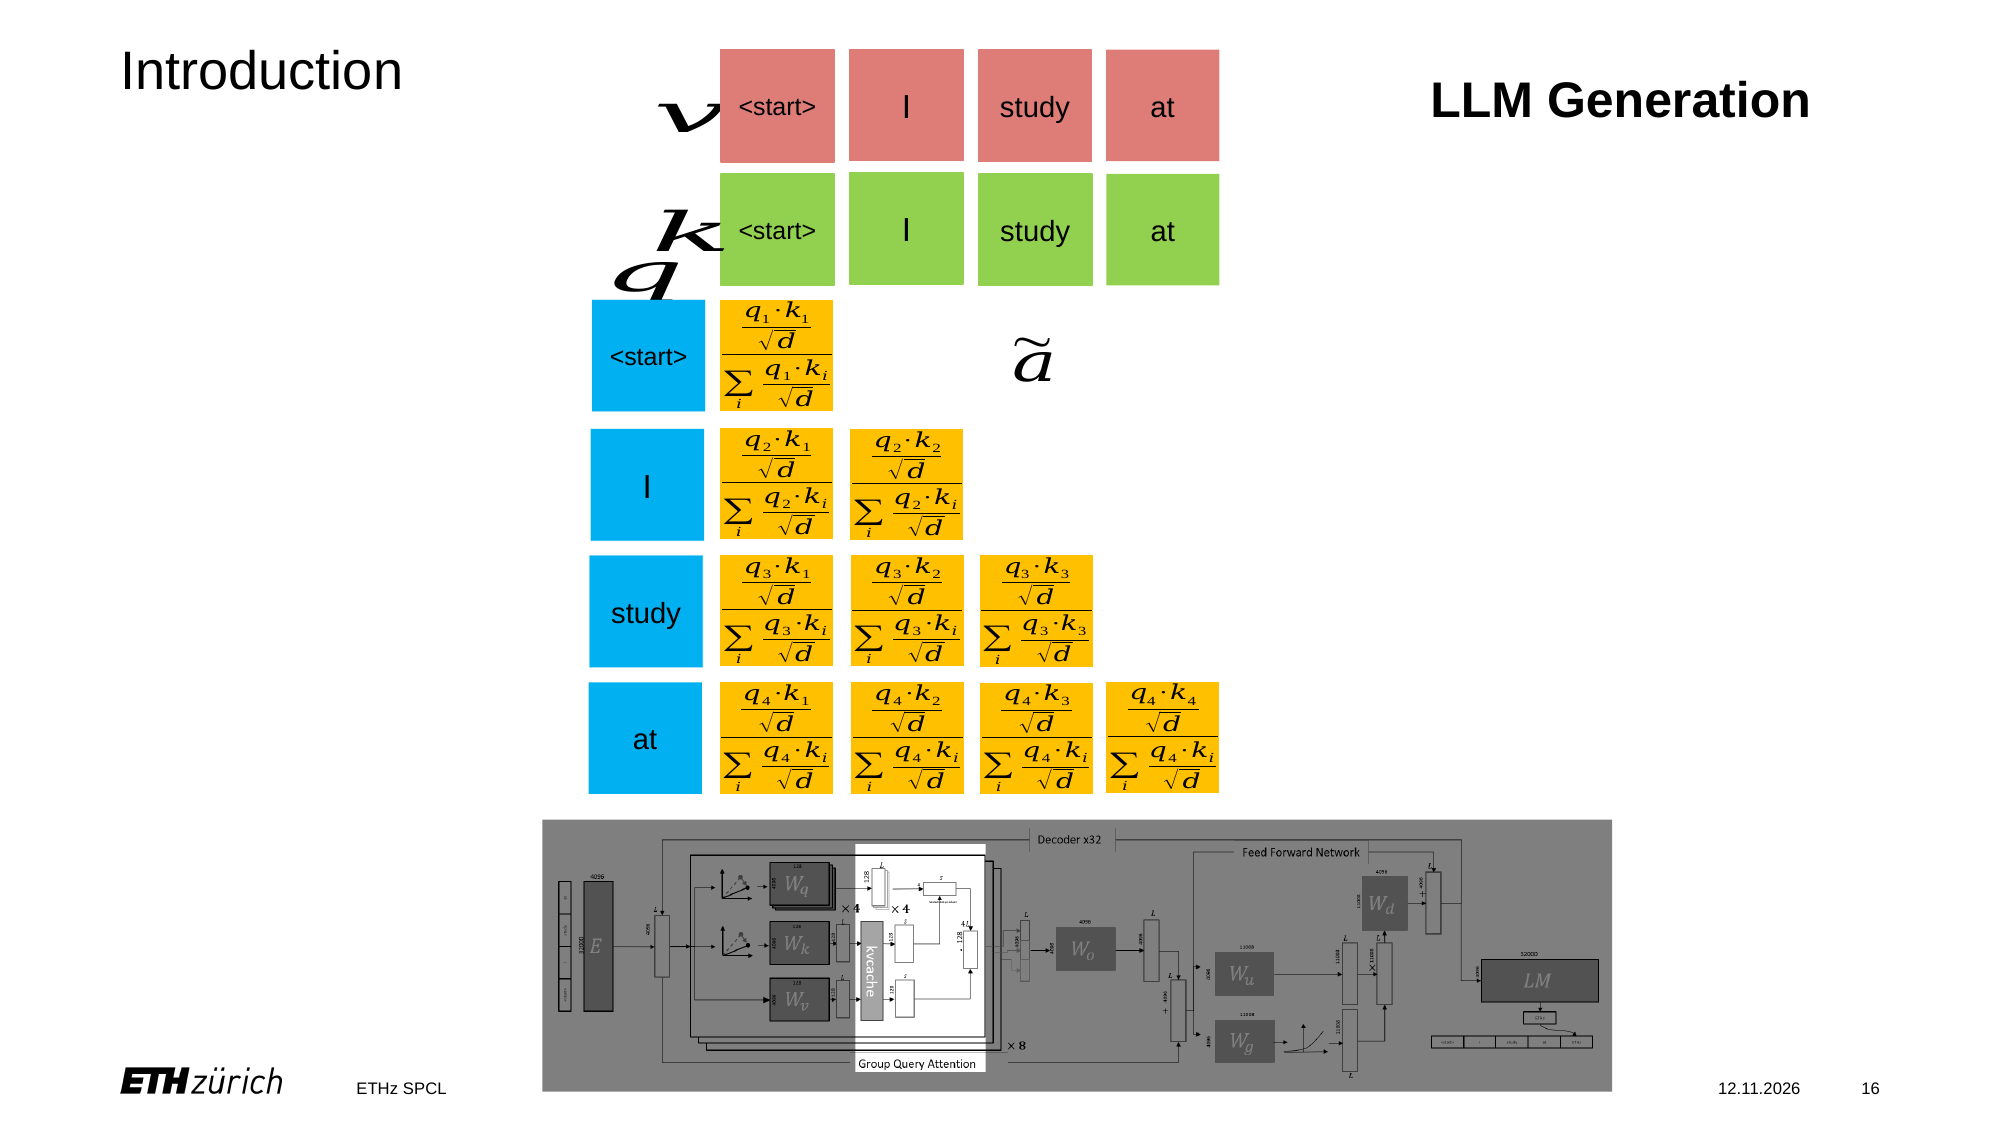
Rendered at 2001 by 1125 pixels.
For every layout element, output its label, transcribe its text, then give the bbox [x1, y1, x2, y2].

text_box I [850, 172, 964, 284]
text_box <start> [720, 49, 834, 162]
text_box <start> [592, 299, 706, 412]
text_box I [850, 49, 964, 161]
text_box I [590, 429, 704, 541]
title Introduction [120, 42, 1880, 191]
picture [558, 828, 1599, 1084]
text_box study [589, 555, 703, 668]
slide_number 16 [1827, 1069, 1880, 1106]
text_box at [1106, 49, 1220, 162]
text_box at [1106, 173, 1220, 286]
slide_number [1718, 1069, 1819, 1106]
text_box [541, 818, 1613, 1093]
text_box study [978, 173, 1092, 286]
footer ETHz SPCL [356, 1069, 1538, 1106]
picture [120, 1067, 282, 1094]
text_box study [978, 49, 1092, 162]
text_box at [588, 682, 702, 794]
text_box LLM Generation [1415, 60, 1902, 136]
text_box <start> [720, 174, 834, 286]
